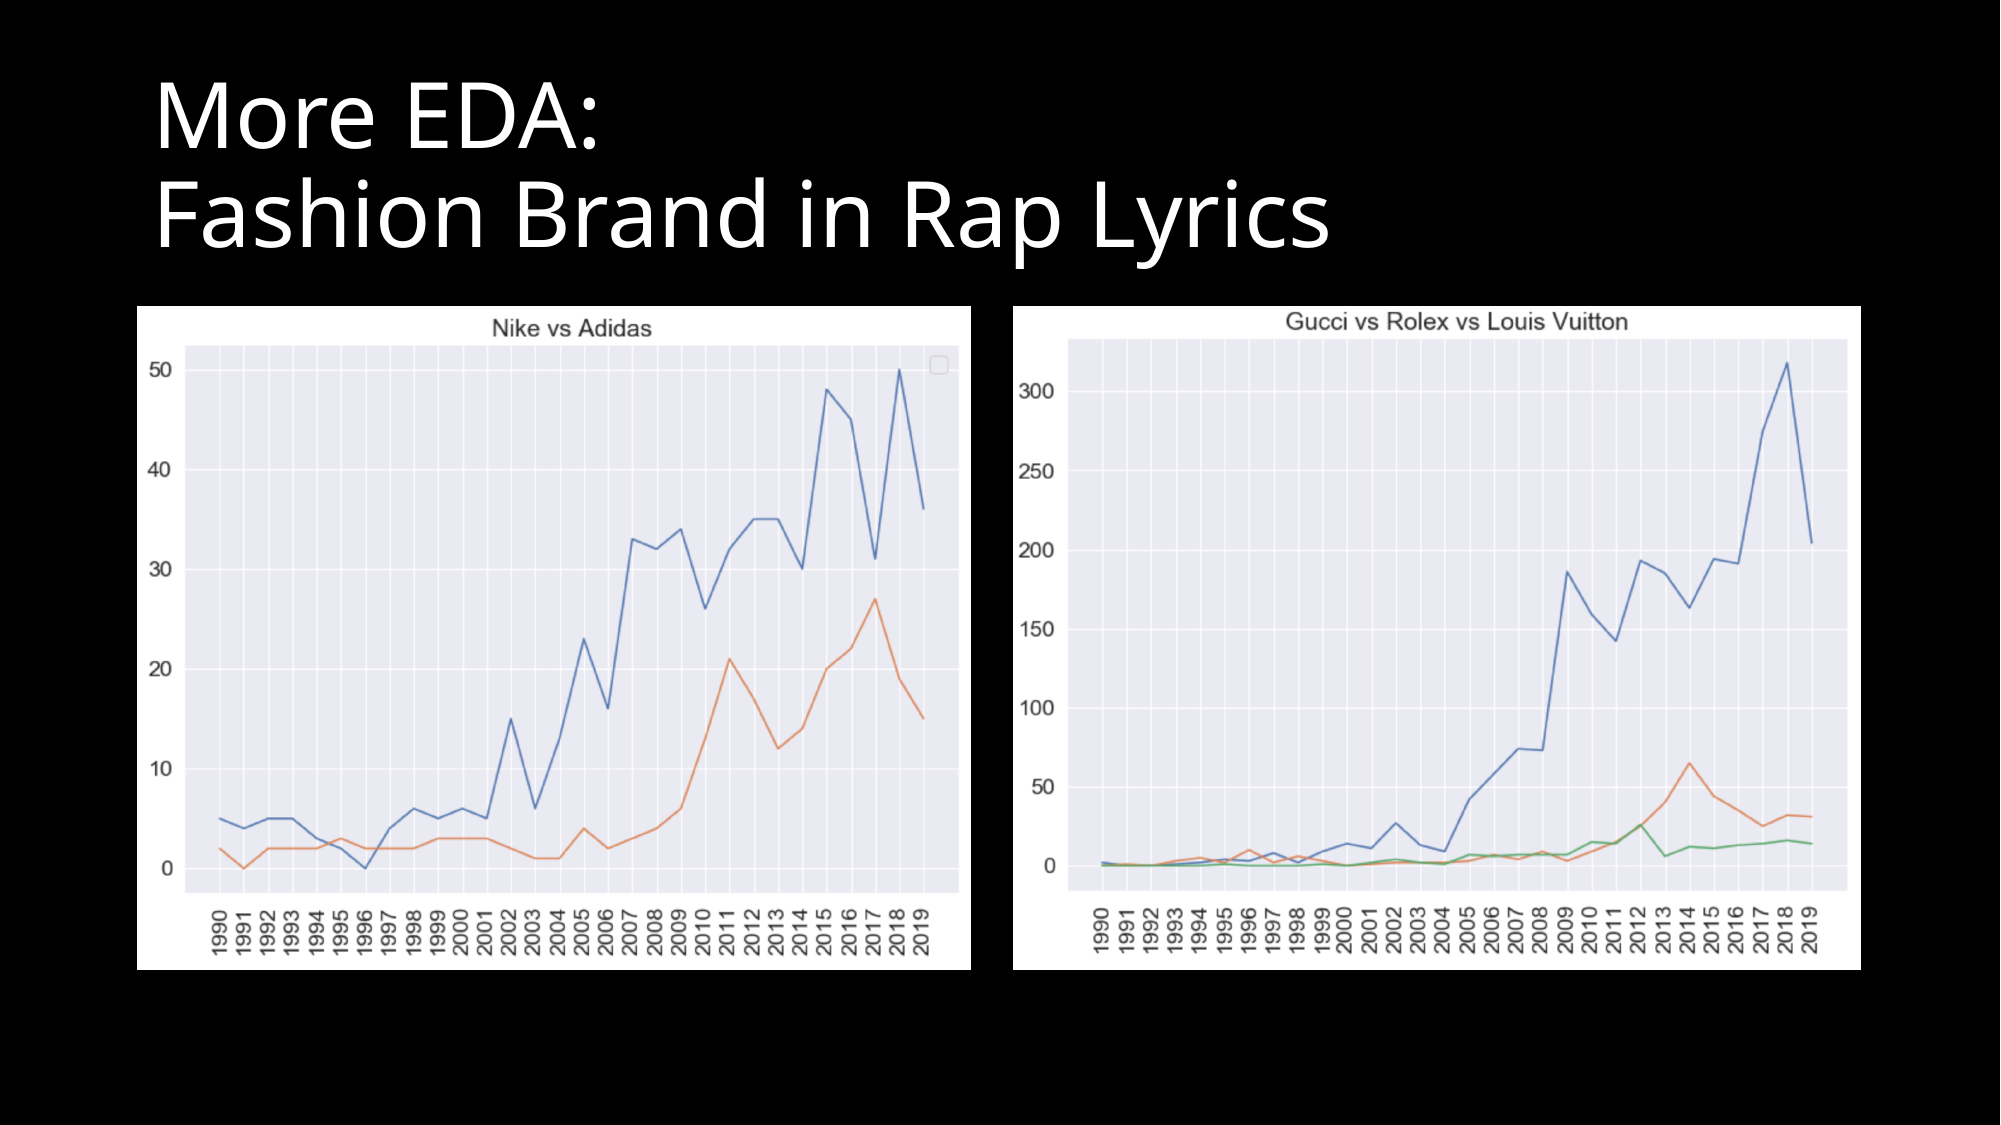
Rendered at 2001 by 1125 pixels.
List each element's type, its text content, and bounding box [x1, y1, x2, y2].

picture [137, 306, 971, 970]
picture [1013, 306, 1861, 970]
title More EDA: Fashion Brand in Rap Lyrics [137, 59, 1863, 278]
